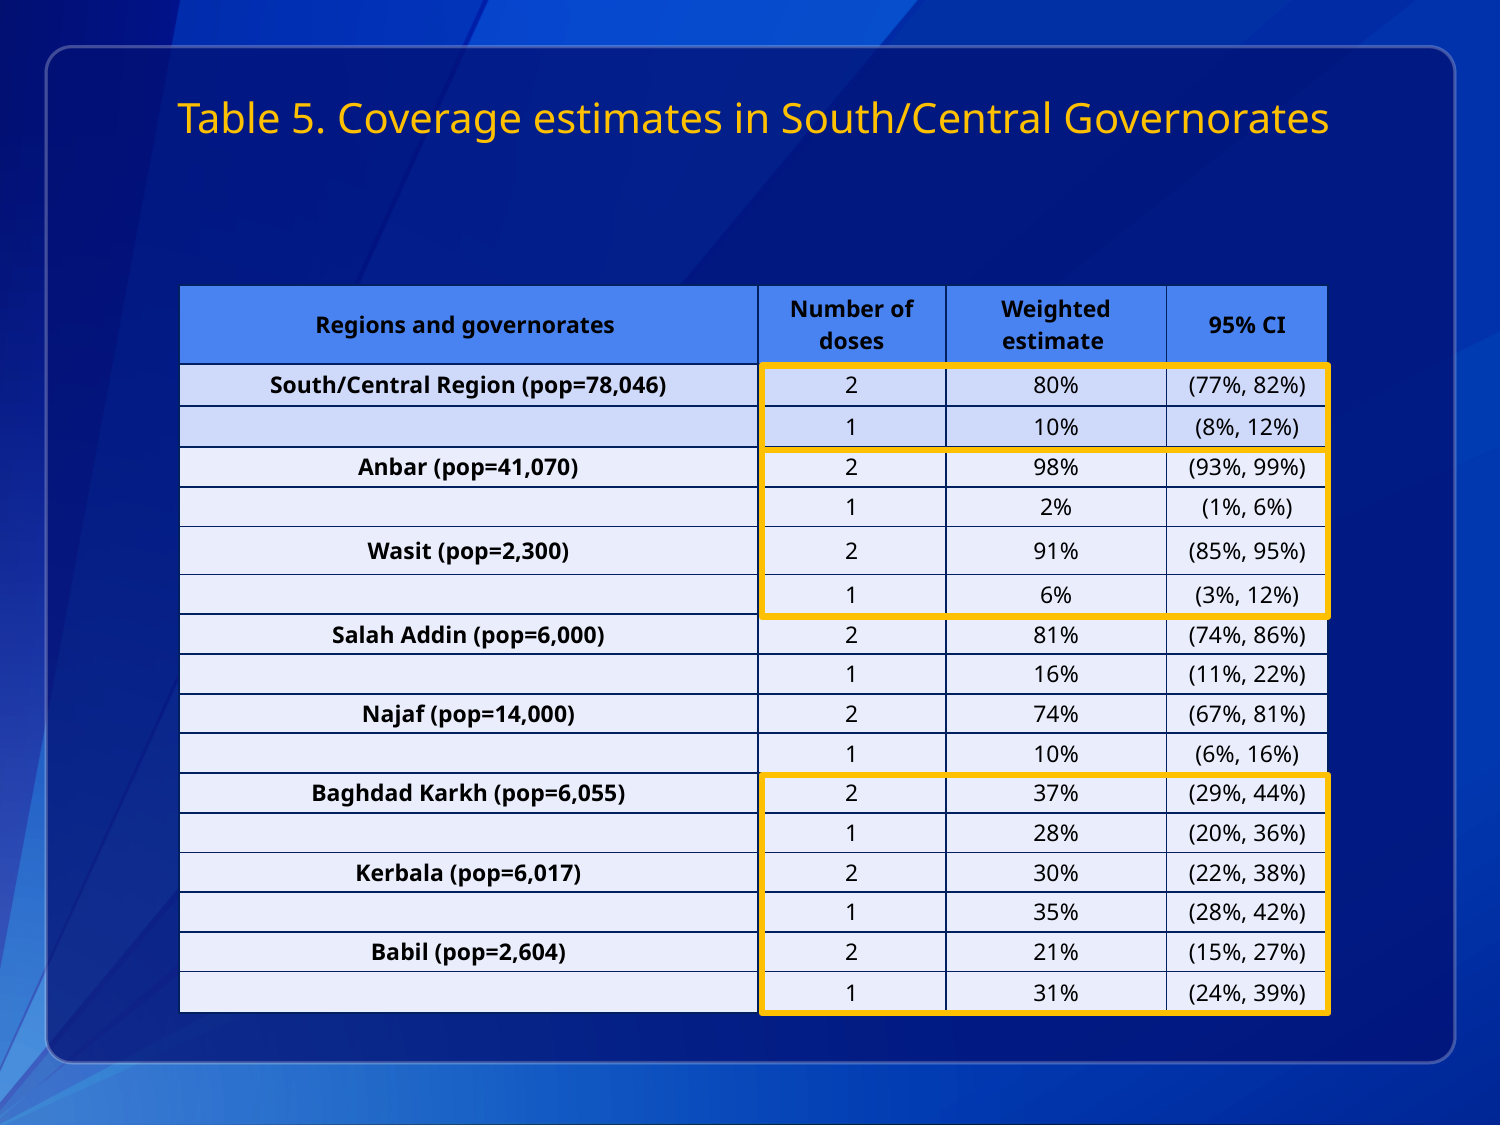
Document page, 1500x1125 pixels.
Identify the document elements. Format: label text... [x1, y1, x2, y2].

table_cell Wasit (pop=2,300) [180, 527, 757, 574]
table_header Regions and governorates [180, 286, 757, 363]
table_header 95% CI [1167, 286, 1327, 363]
table_cell Najaf (pop=14,000) [180, 695, 757, 732]
table_cell [180, 893, 757, 931]
table_cell (74%, 86%) [1167, 619, 1327, 653]
table_cell [180, 575, 757, 613]
table_cell Baghdad Karkh (pop=6,055) [180, 774, 757, 812]
table_cell [180, 488, 757, 526]
text_box [760, 364, 1330, 448]
picture [0, 0, 1500, 1125]
table_cell Anbar (pop=41,070) [180, 448, 757, 486]
table_cell 1 [759, 655, 945, 693]
title Table 5. Coverage estimates in South/Central Governorates [135, 84, 1373, 156]
table_cell Salah Addin (pop=6,000) [180, 615, 757, 653]
table_header Number of doses [759, 286, 945, 363]
table_cell [180, 734, 757, 772]
table_cell 16% [947, 655, 1166, 693]
table_cell [180, 814, 757, 852]
table_cell South/Central Region (pop=78,046) [180, 365, 757, 405]
table_cell [180, 407, 757, 446]
table_cell 81% [947, 619, 1166, 653]
table_cell [180, 972, 757, 1012]
table_cell (11%, 22%) [1167, 655, 1327, 693]
table_cell 2 [759, 695, 945, 732]
table_cell Kerbala (pop=6,017) [180, 853, 757, 891]
table_cell [180, 655, 757, 693]
table_cell (67%, 81%) [1167, 695, 1327, 732]
text_box [760, 448, 1330, 619]
table_cell 74% [947, 695, 1166, 732]
table_cell (6%, 16%) [1167, 734, 1327, 772]
table_header Weighted estimate [947, 286, 1166, 363]
table_cell 1 [759, 734, 945, 772]
table_cell 2 [759, 615, 945, 653]
table_cell 10% [947, 734, 1166, 772]
text_box [760, 773, 1330, 1015]
table_cell Babil (pop=2,604) [180, 933, 757, 971]
